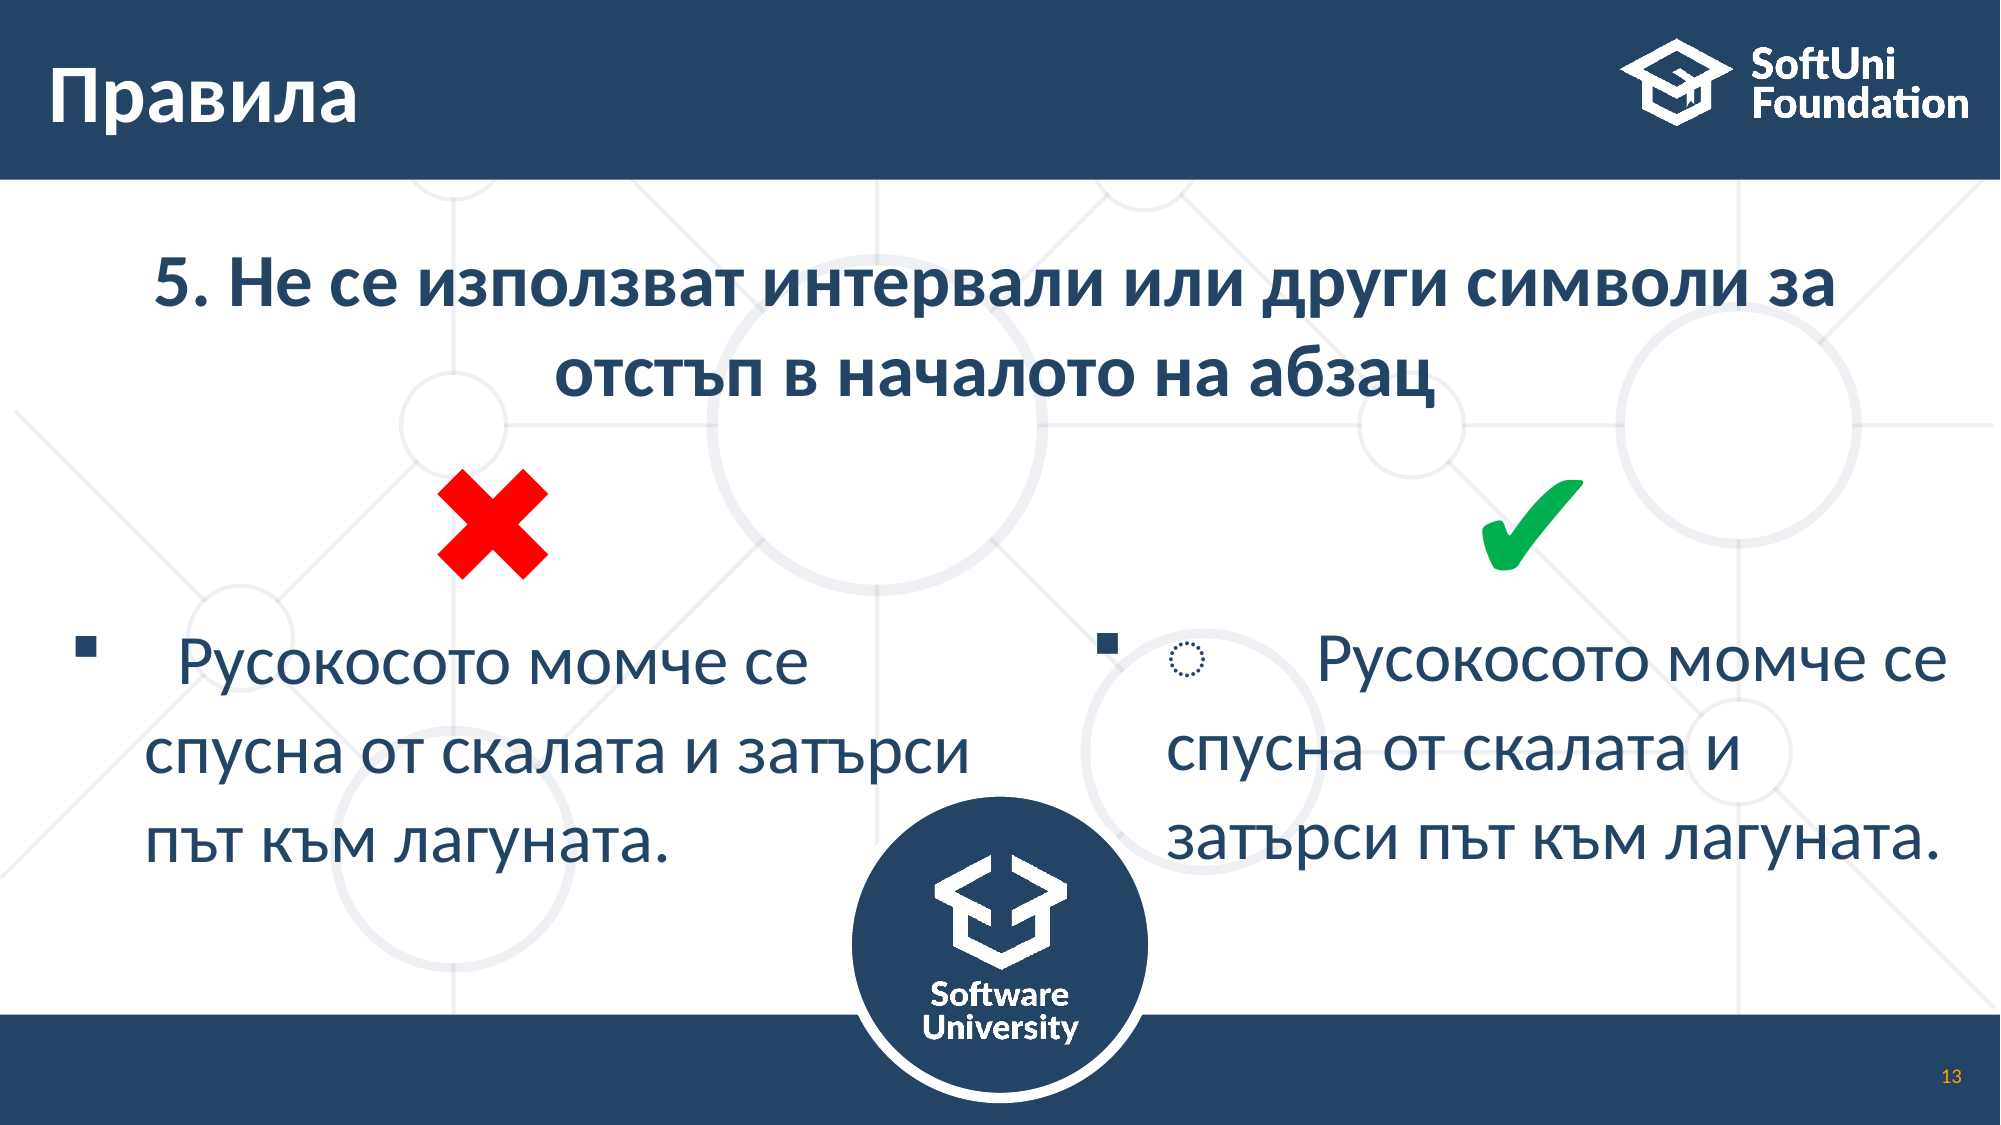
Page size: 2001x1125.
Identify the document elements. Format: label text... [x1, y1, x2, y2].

list Русокосото момче се спусна от скалата и затърси път към лагуната. [52, 603, 1007, 996]
picture [921, 854, 1079, 1049]
list ͏ Русокосото момче се спусна от скалата и затърси път към лагуната. [1073, 600, 1968, 996]
text_box ✖ [408, 411, 578, 626]
picture [1619, 38, 1968, 126]
text_box ✔ [1448, 411, 1619, 626]
slide_number 13 [1897, 1049, 1968, 1101]
text_box 5. Не се използват интервали или други символи за отстъп в началото на абзац [31, 213, 1961, 430]
title Правила [31, 16, 1591, 162]
